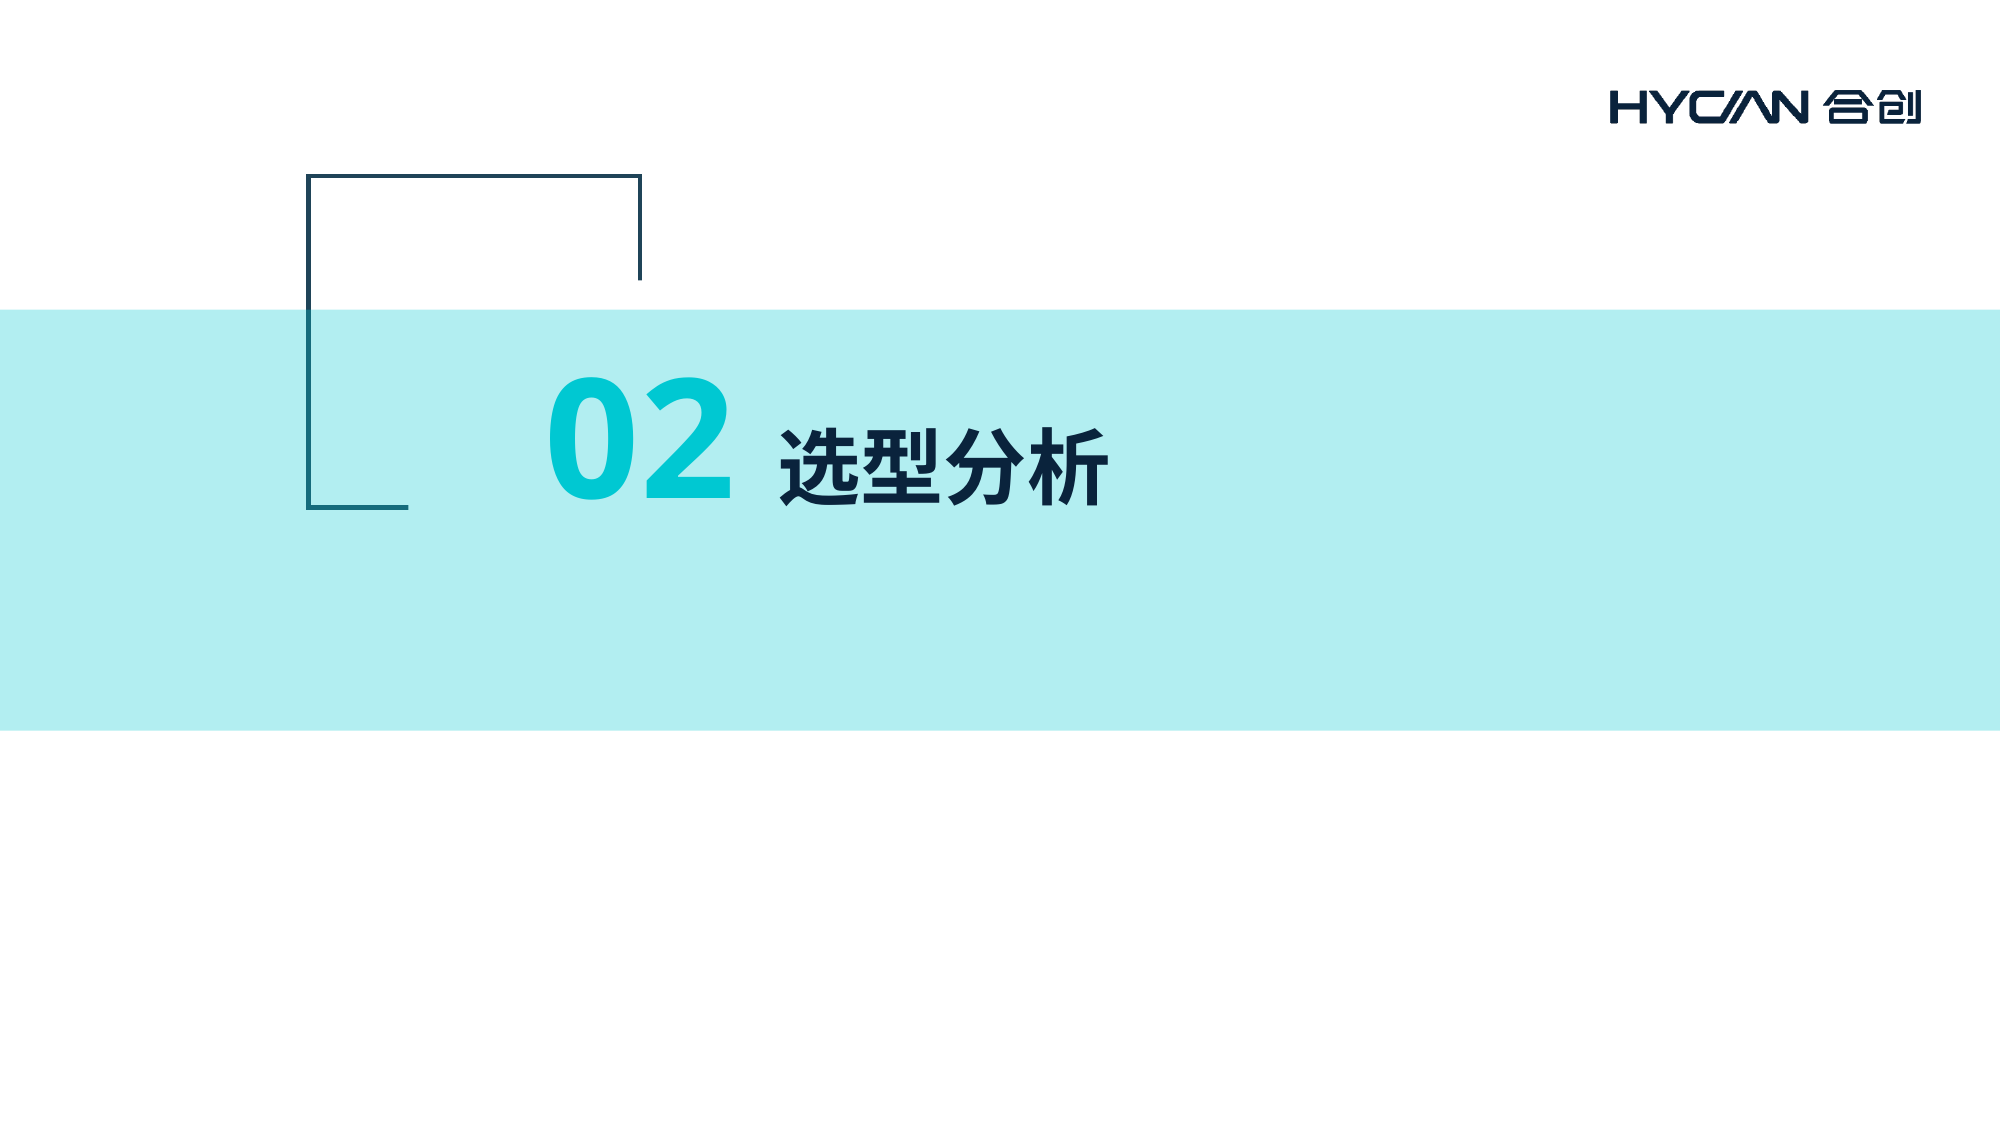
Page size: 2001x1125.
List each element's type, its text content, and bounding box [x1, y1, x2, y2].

title 02 选型分析 [529, 371, 1792, 519]
picture [1603, 78, 1925, 131]
